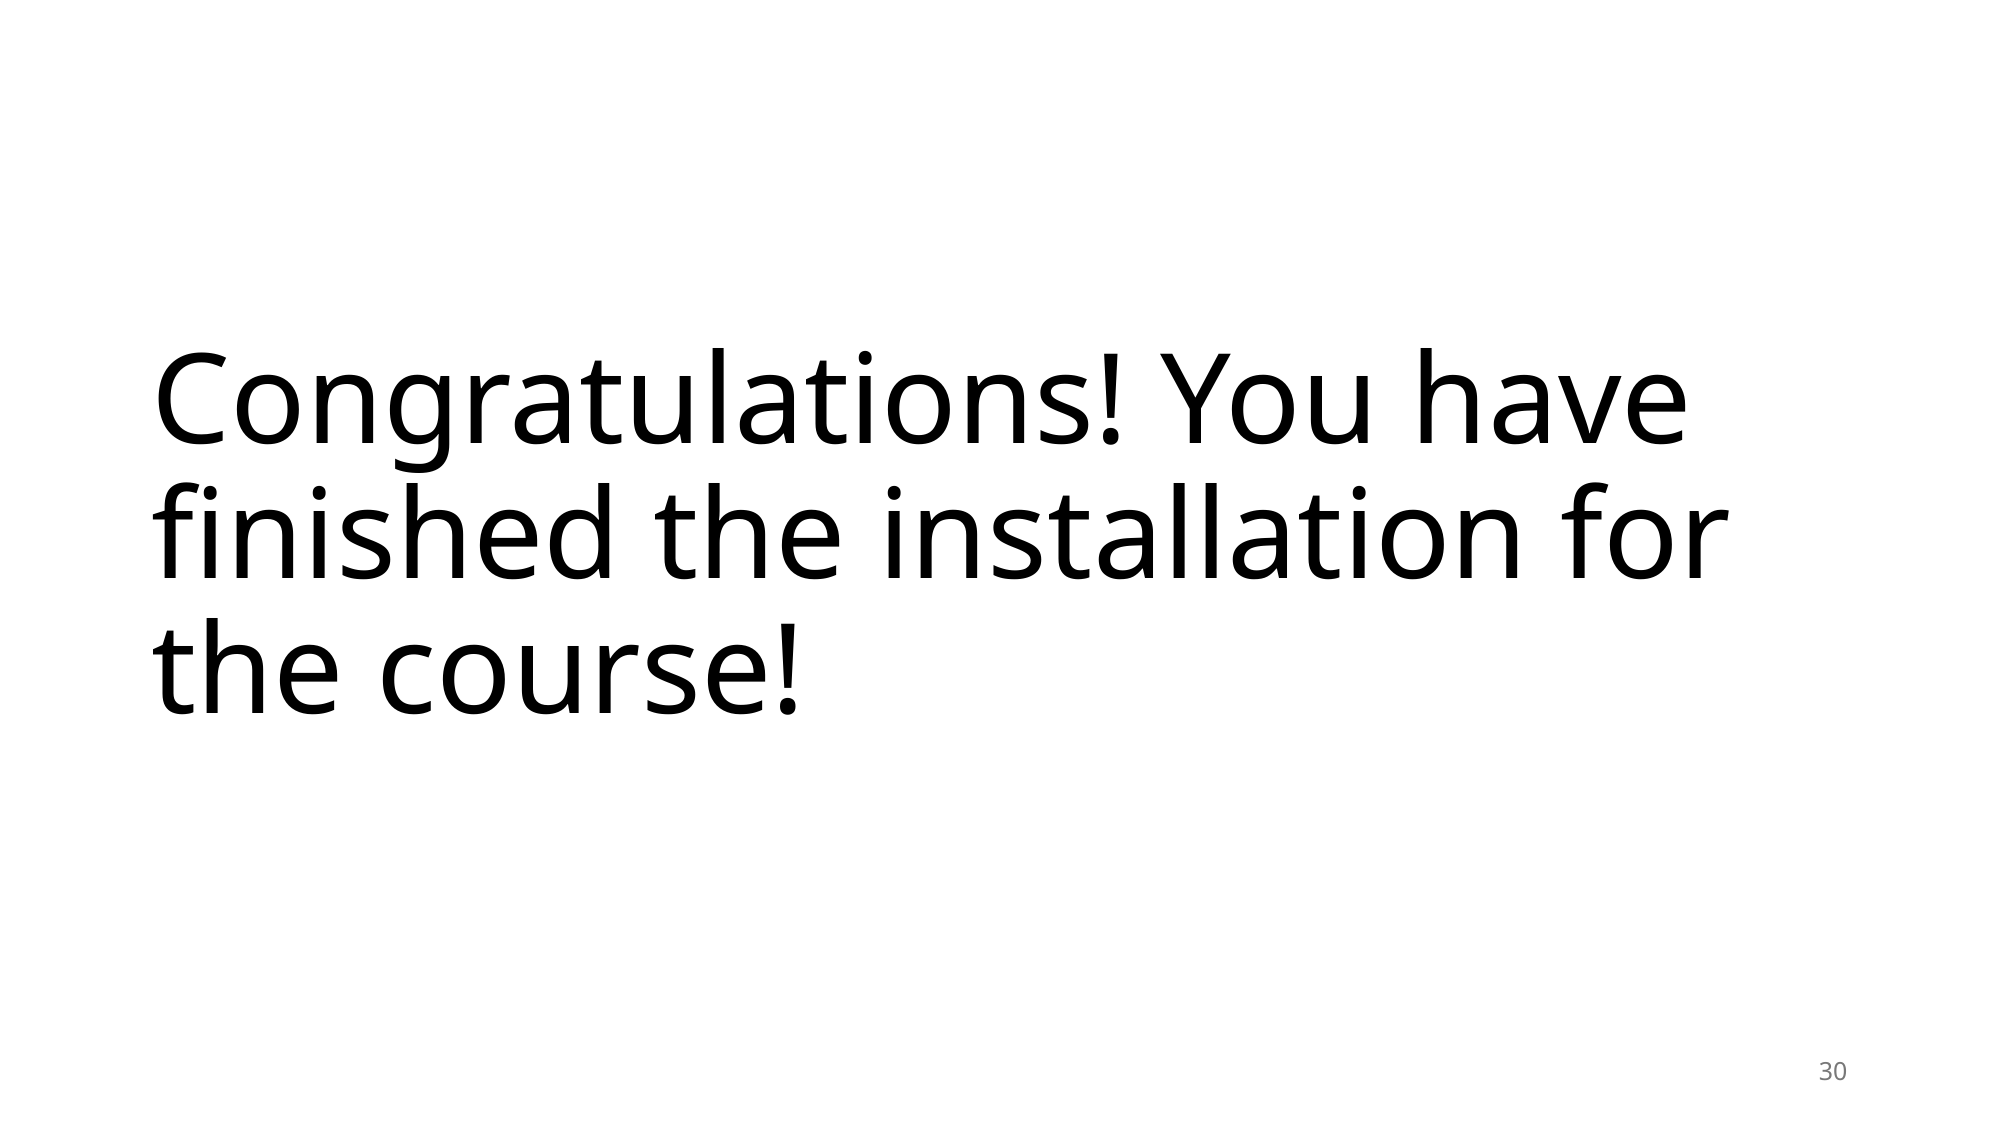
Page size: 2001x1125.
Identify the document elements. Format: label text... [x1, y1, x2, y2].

slide_number 30 [1412, 1042, 1863, 1103]
title Congratulations! You have finished the installation for the course! [136, 280, 1862, 749]
